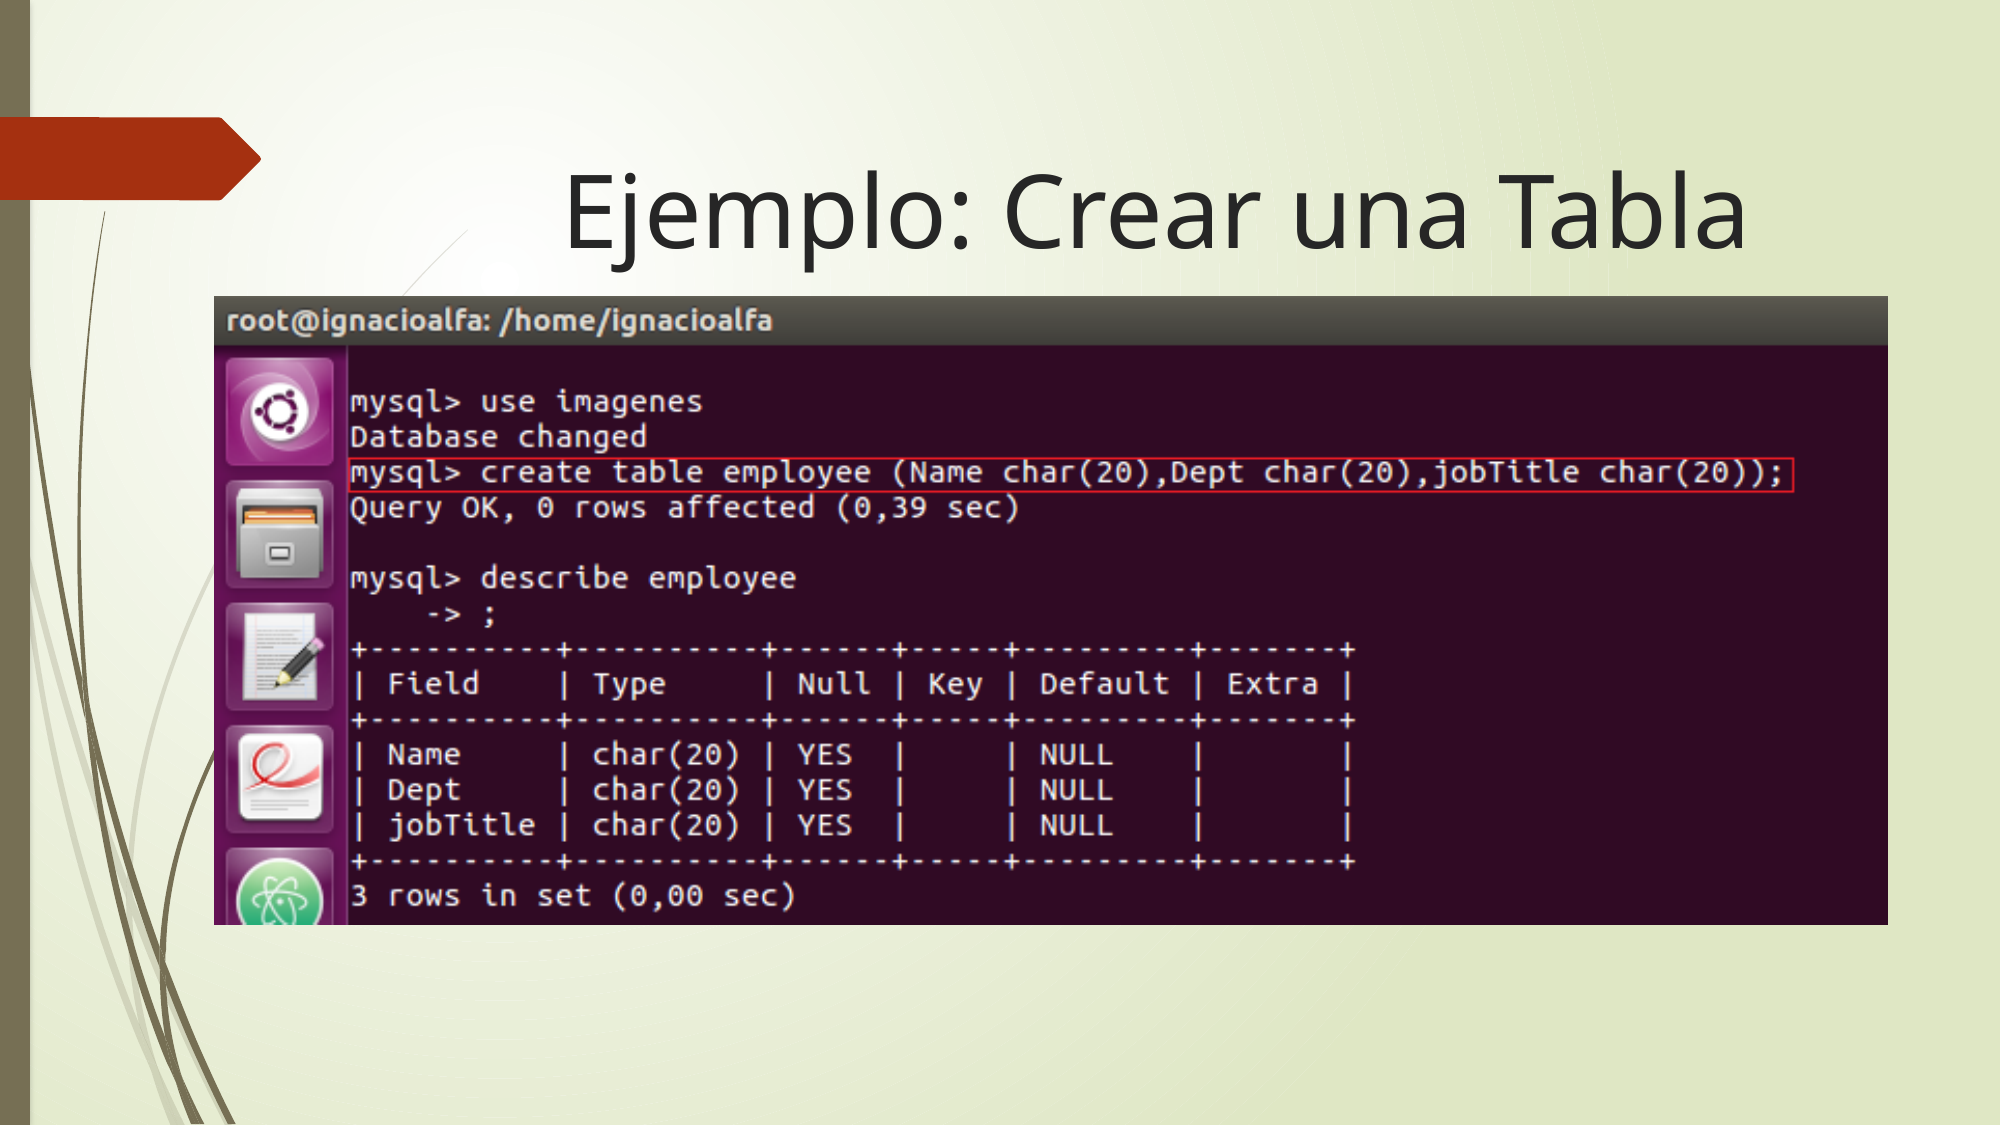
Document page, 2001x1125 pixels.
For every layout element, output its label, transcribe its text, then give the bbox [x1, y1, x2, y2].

title Ejemplo: Crear una Tabla [425, 102, 1888, 296]
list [214, 296, 1888, 925]
